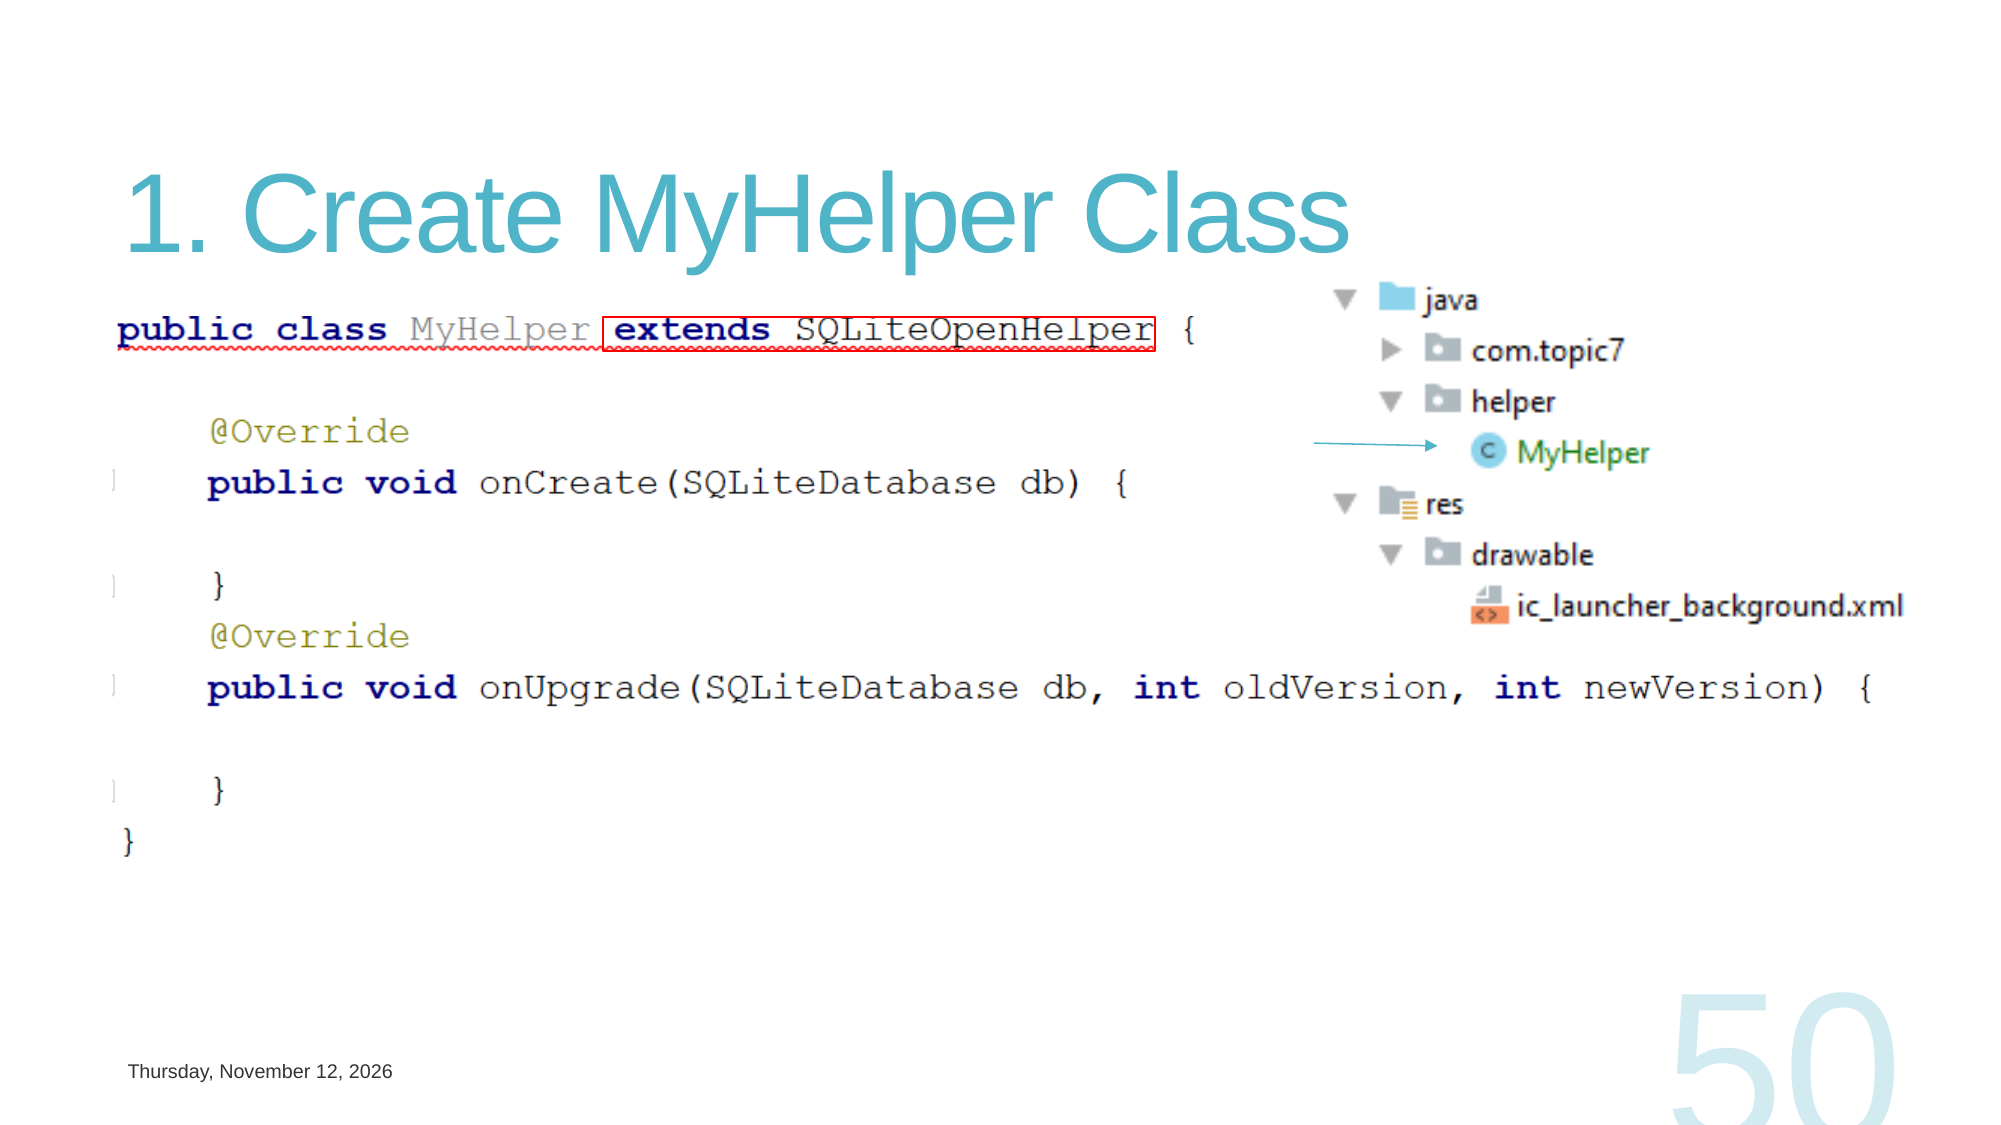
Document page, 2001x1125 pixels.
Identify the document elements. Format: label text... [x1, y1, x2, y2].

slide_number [112, 1051, 788, 1090]
slide_number 50 [1437, 963, 1918, 1125]
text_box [1313, 442, 1438, 447]
title 1. Create MyHelper Class [107, 81, 1875, 354]
picture [1313, 275, 1963, 640]
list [112, 316, 1877, 869]
